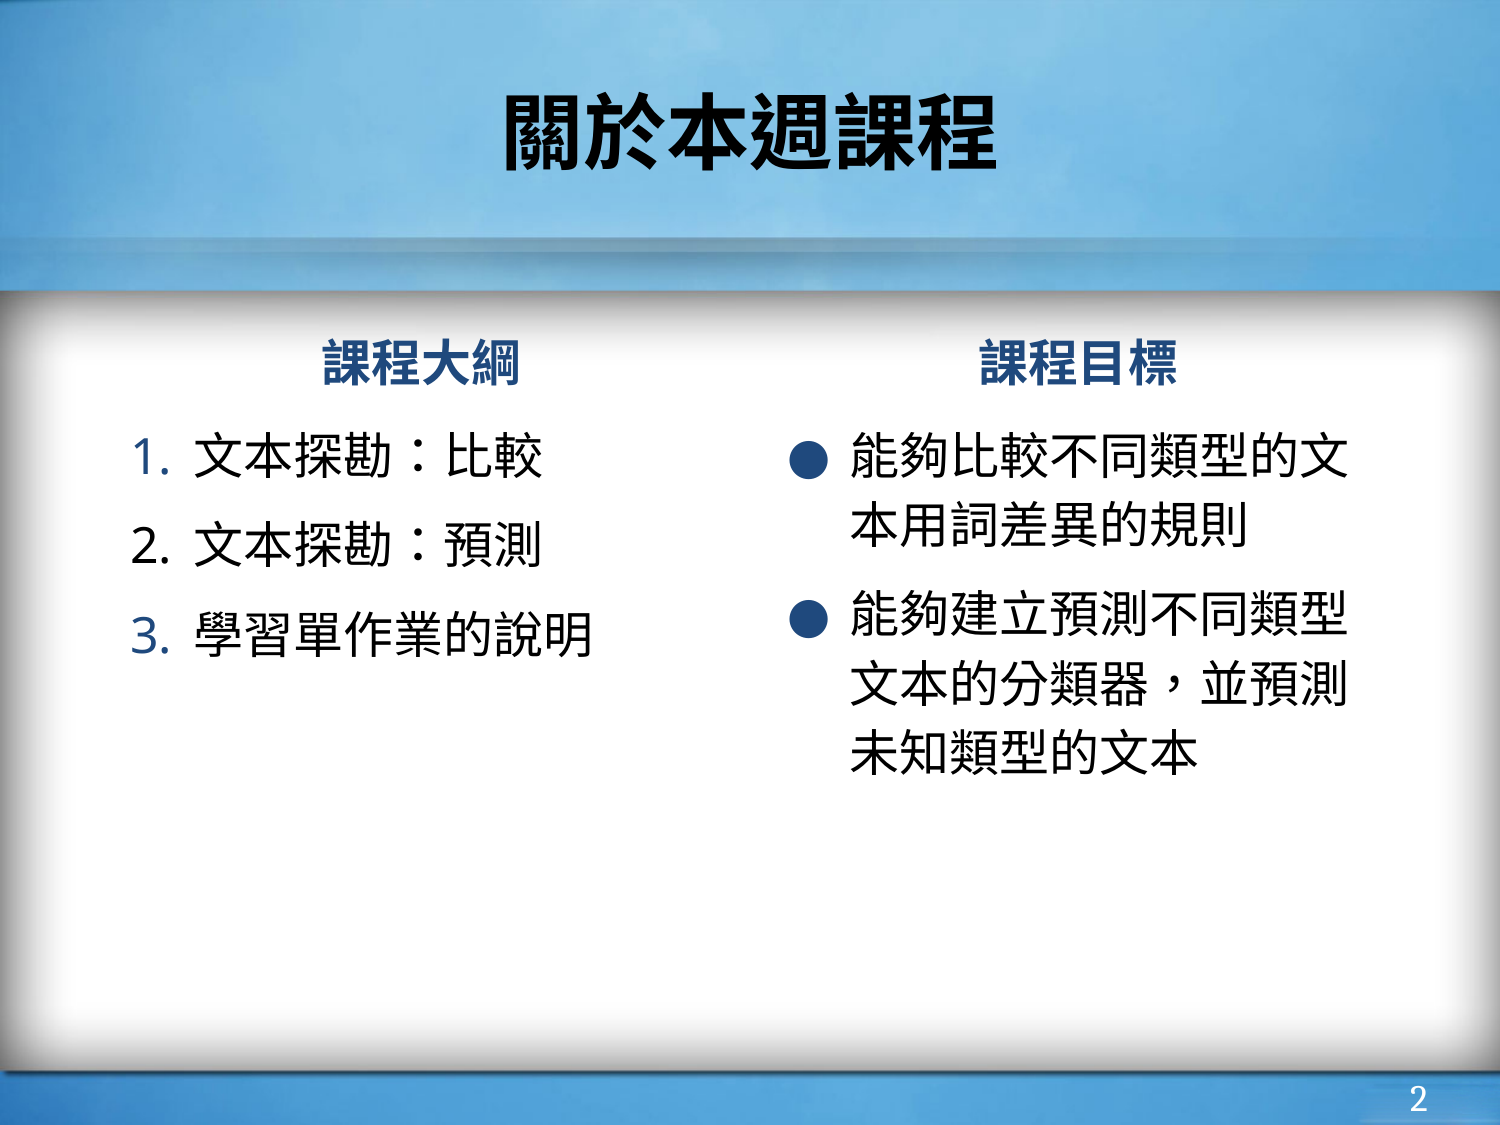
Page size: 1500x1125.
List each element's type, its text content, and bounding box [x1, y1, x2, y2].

list 能夠比較不同類型的文本用詞差異的規則 能夠建立預測不同類型文本的分類器，並預測未知類型的文本 [759, 400, 1398, 1062]
subtitle 課程大綱 [103, 307, 740, 403]
title 關於本週課程 [78, 27, 1422, 232]
subtitle 課程目標 [759, 307, 1397, 403]
picture [0, 0, 1500, 1125]
list 文本探勘：比較 文本探勘：預測 學習單作業的說明 [103, 403, 739, 1062]
slide_number ‹#› [1350, 1074, 1488, 1118]
